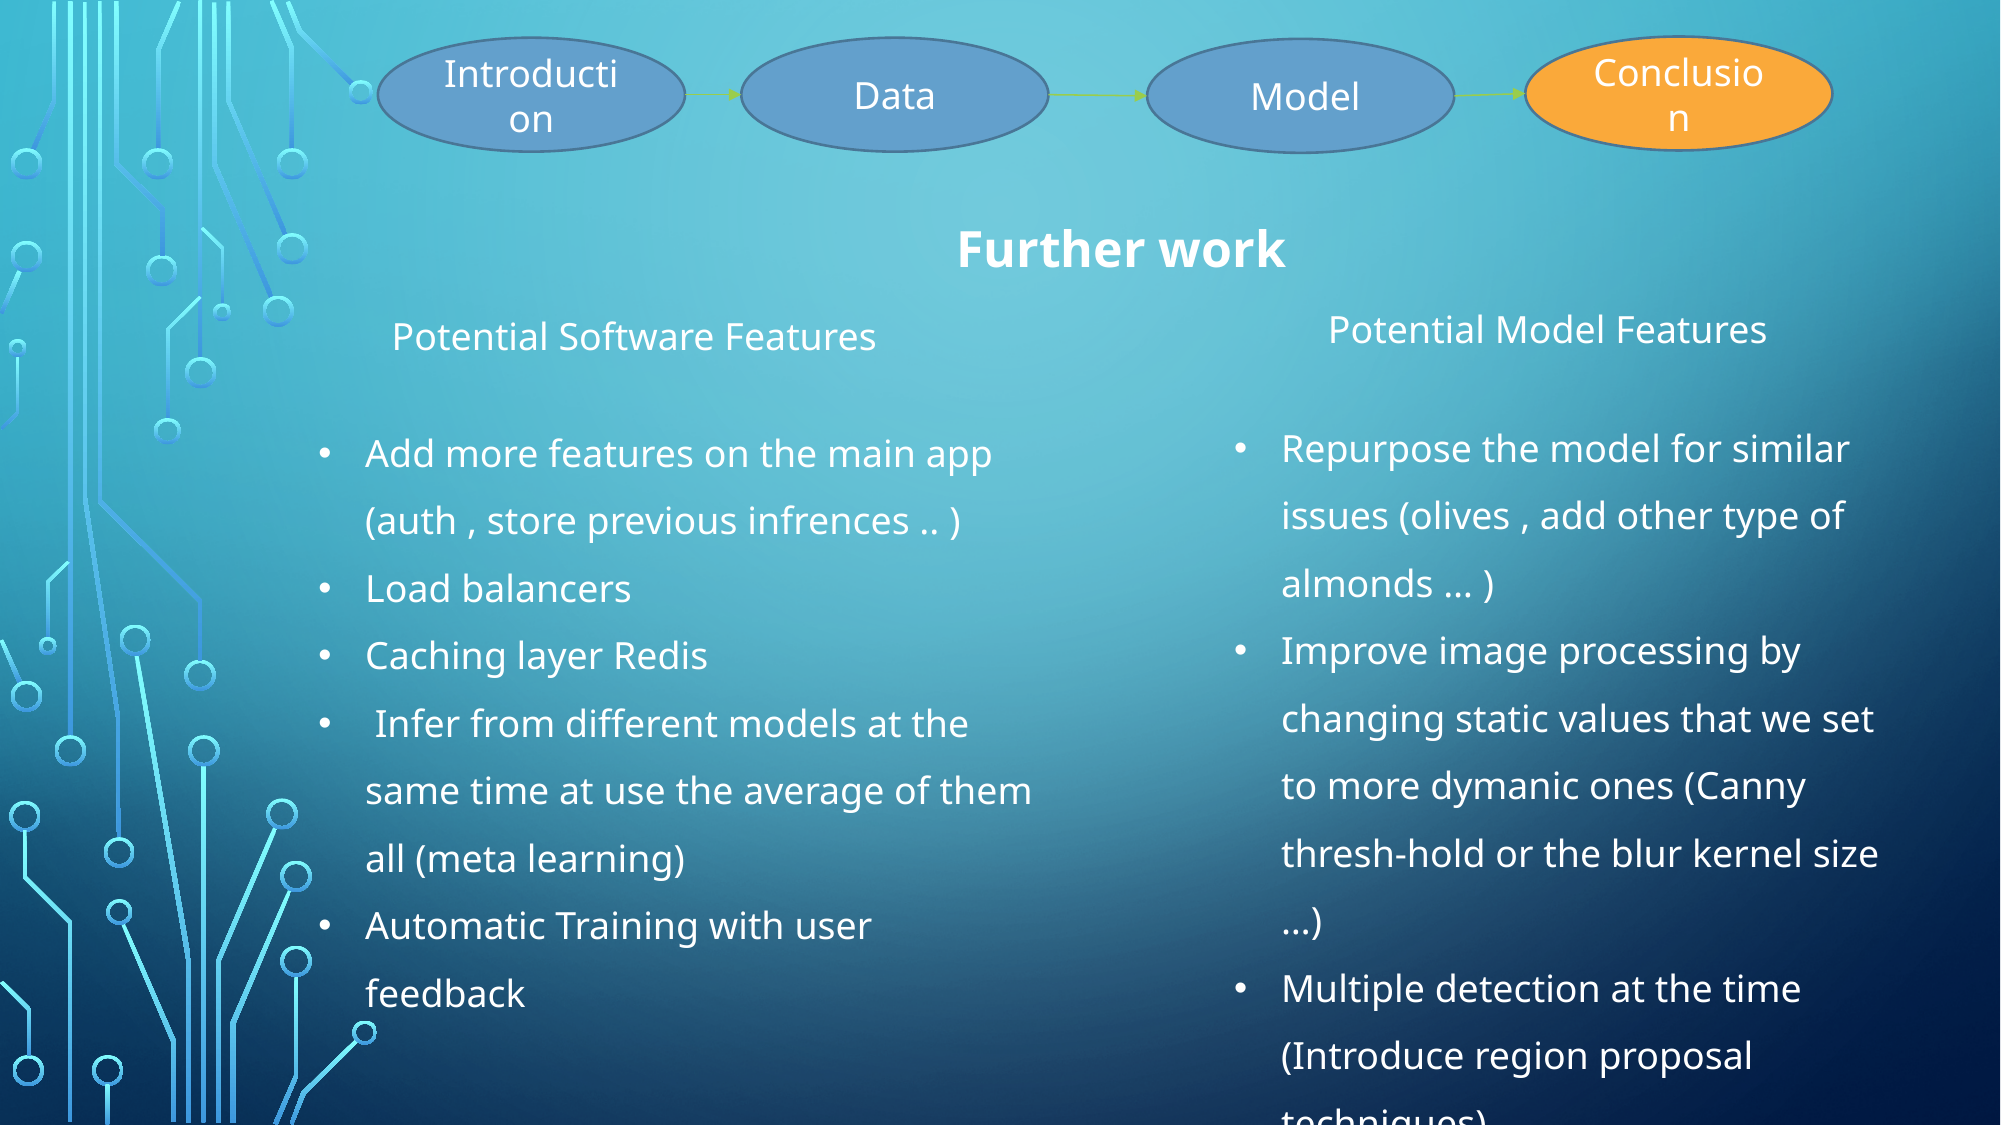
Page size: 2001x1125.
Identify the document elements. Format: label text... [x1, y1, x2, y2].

text_box Add more features on the main app (auth , store previous infrences .. ) Load balancers Caching layer Redis Infer from different models at the same time at use the average of them all (meta learning) Automatic Training with user feedback [303, 399, 1049, 1023]
text_box Potential Software Features [376, 305, 893, 366]
text_box Introduction [376, 36, 687, 153]
text_box Model [1145, 37, 1456, 155]
text_box Data [740, 36, 1050, 153]
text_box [1454, 93, 1526, 97]
text_box Repurpose the model for similar issues (olives , add other type of almonds … ) Improve image processing by changing static values that we set to more dymanic ones (Canny thresh-hold or the blur kernel size …) Multiple detection at the time (Introduce region proposal techniques) [1219, 394, 1906, 1125]
text_box Further work [329, 209, 1914, 285]
text_box Conclusion [1524, 35, 1834, 152]
text_box Potential Model Features [1313, 298, 1783, 359]
